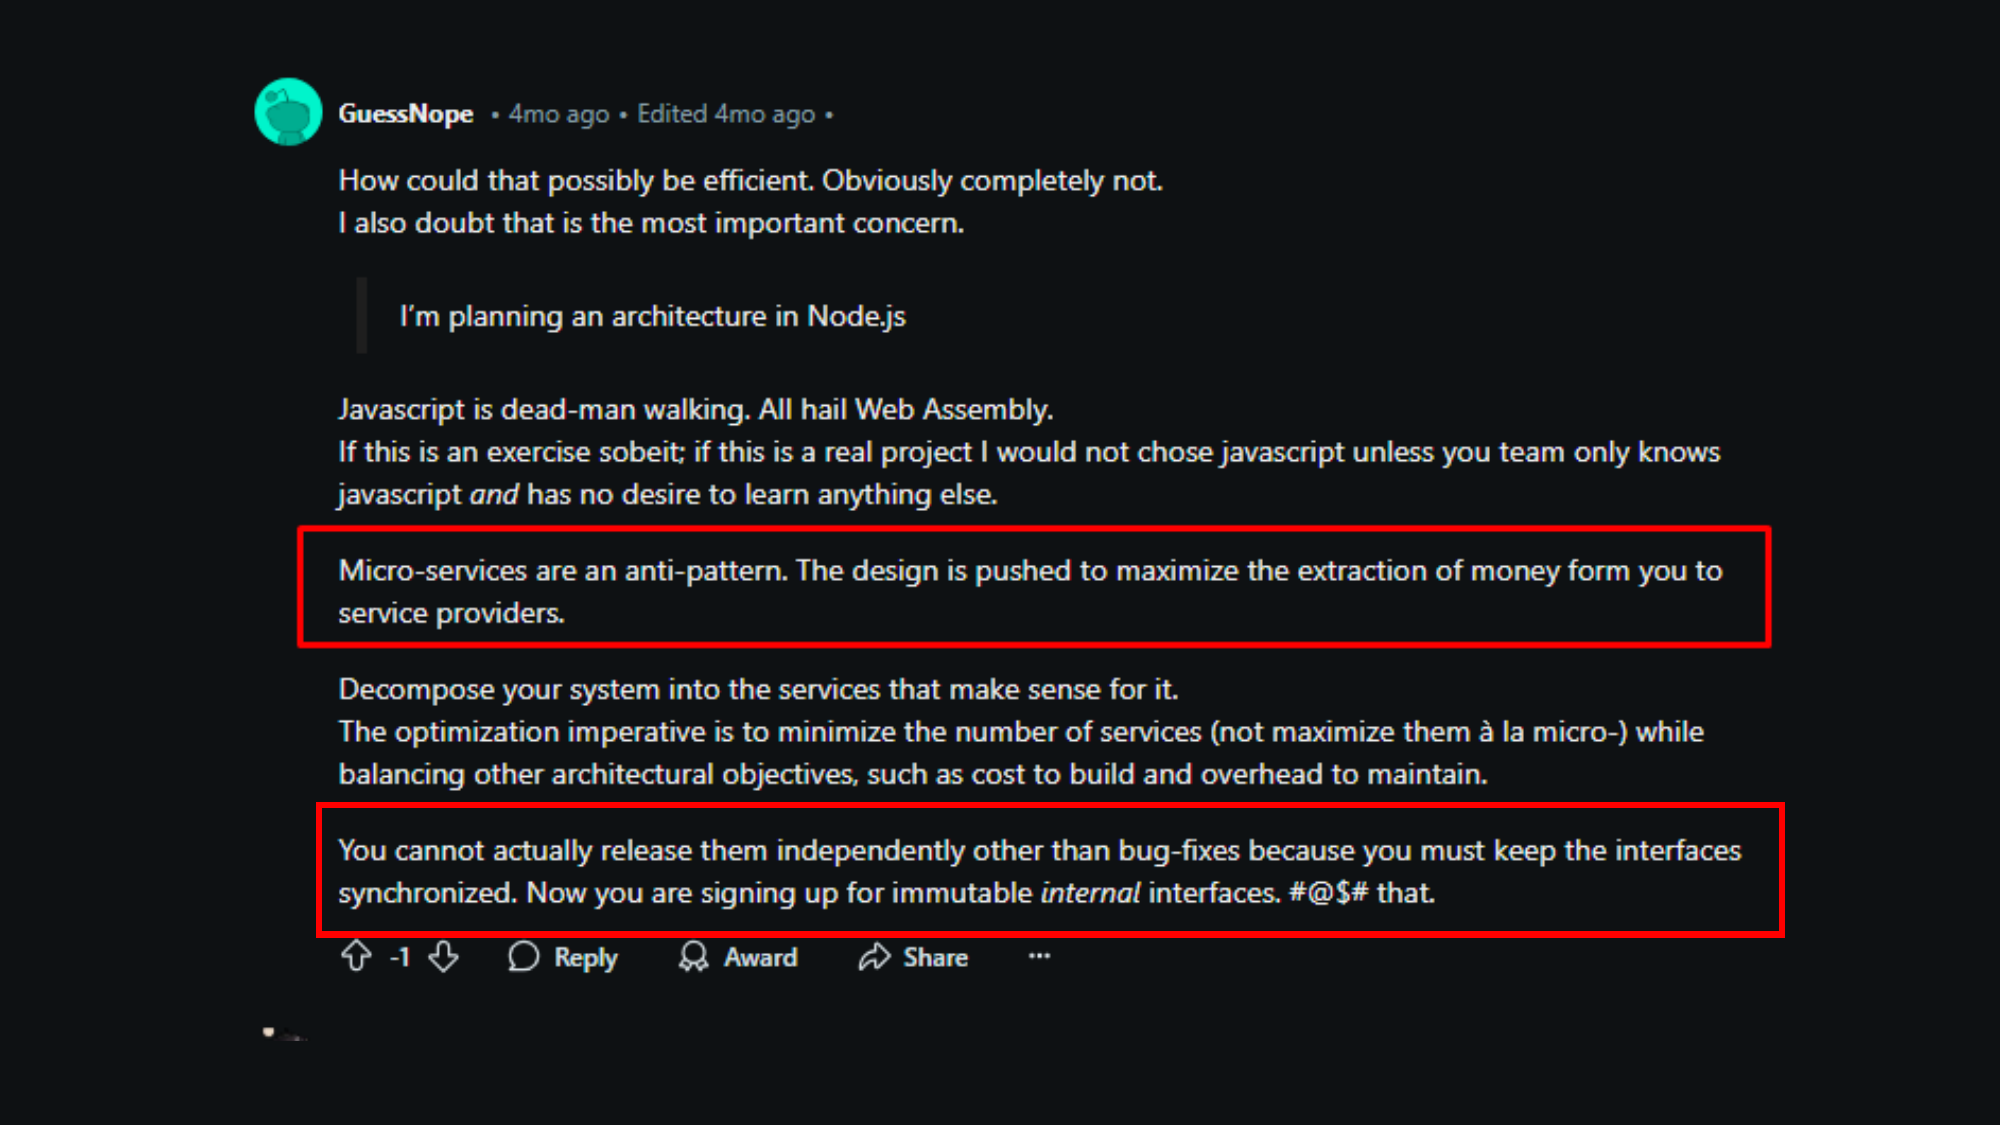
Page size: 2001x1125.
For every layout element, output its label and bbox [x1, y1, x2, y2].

picture [217, 52, 1821, 1041]
